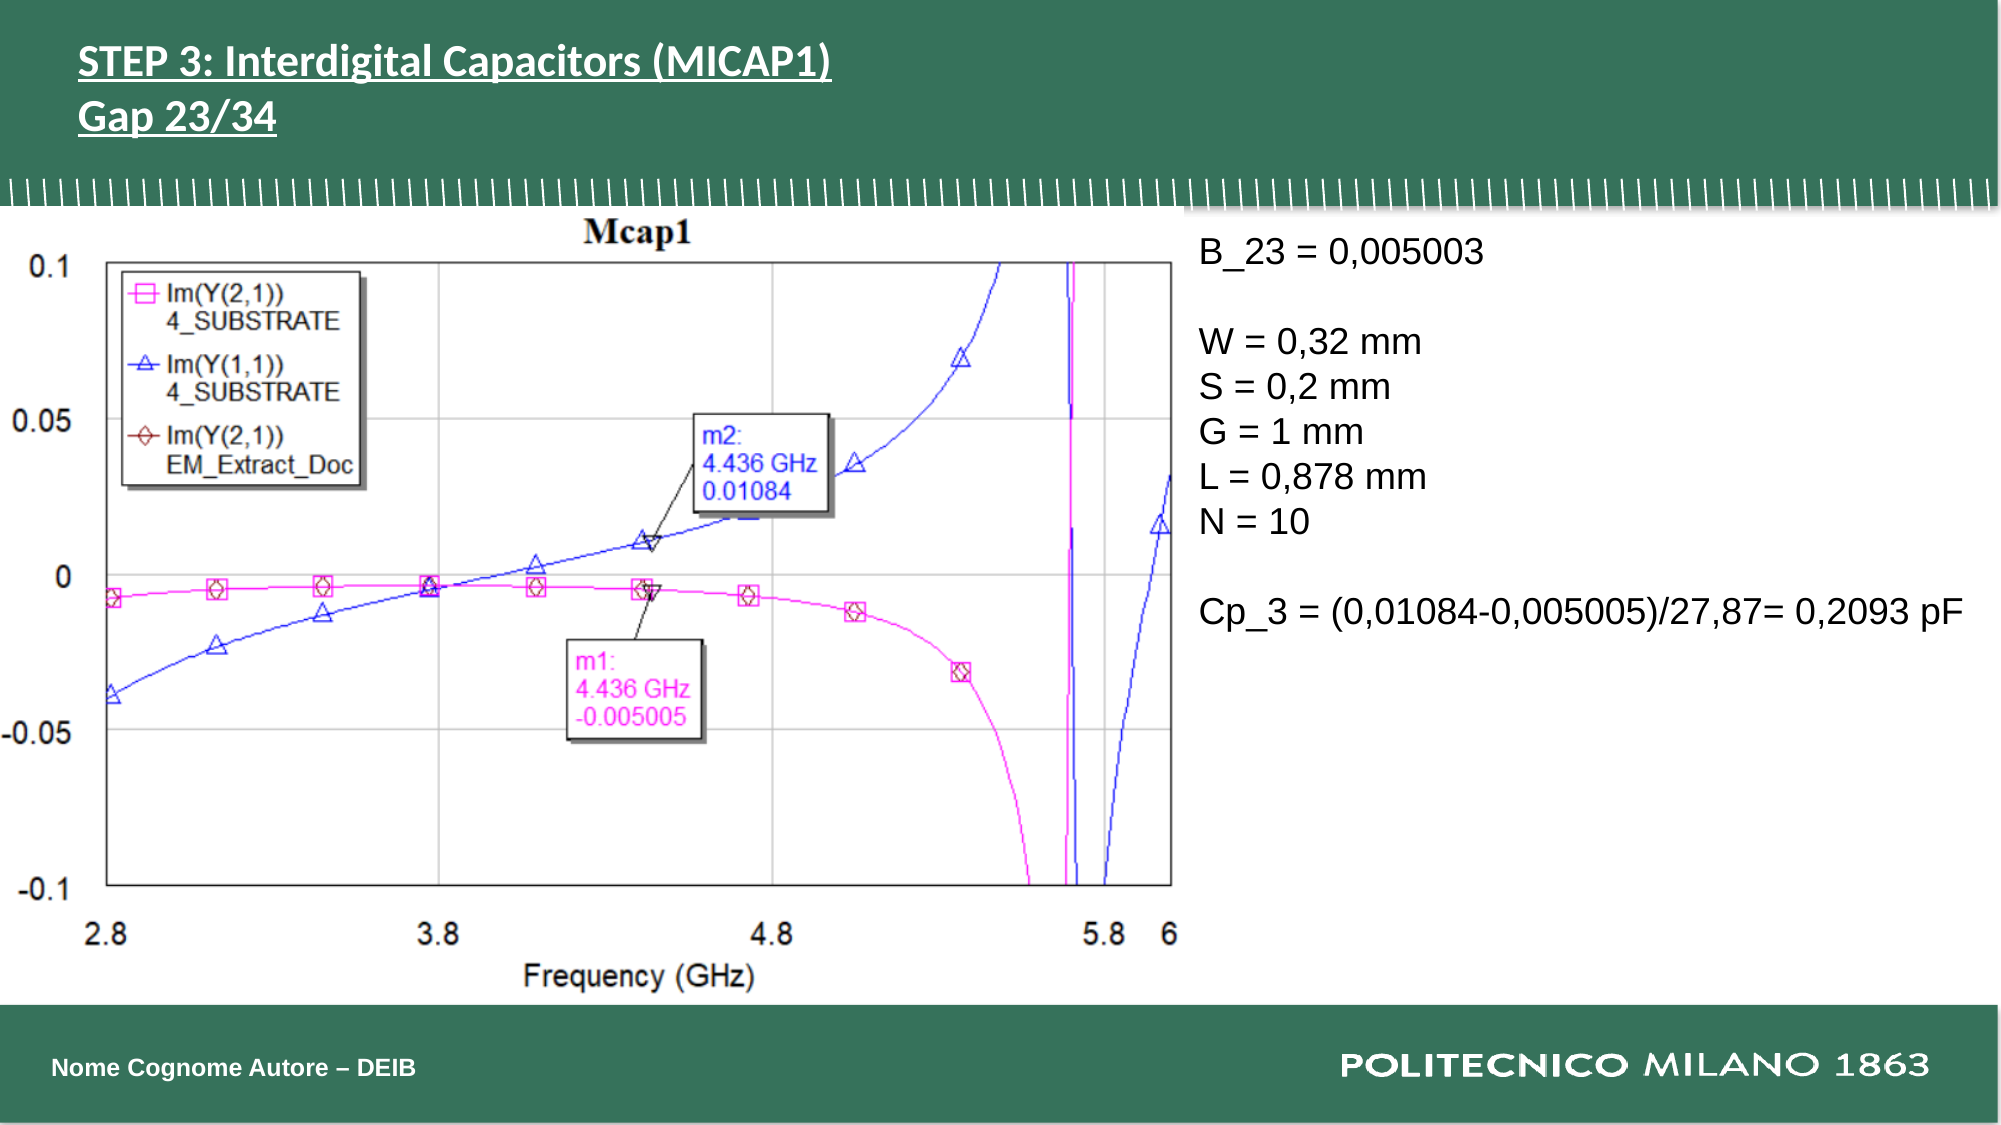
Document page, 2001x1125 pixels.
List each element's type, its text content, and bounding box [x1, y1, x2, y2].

picture [0, 206, 1184, 995]
picture [1333, 1041, 1939, 1087]
text_box B_23 = 0,005003 W = 0,32 mm S = 0,2 mm G = 1 mm L = 0,878 mm N = 10 Cp_3 = (0,01084-0,005005)/27,87= 0,2093 pF [1184, 219, 1986, 990]
text_box STEP 3: Interdigital Capacitors (MICAP1) Gap 23/34 [63, 22, 1938, 159]
